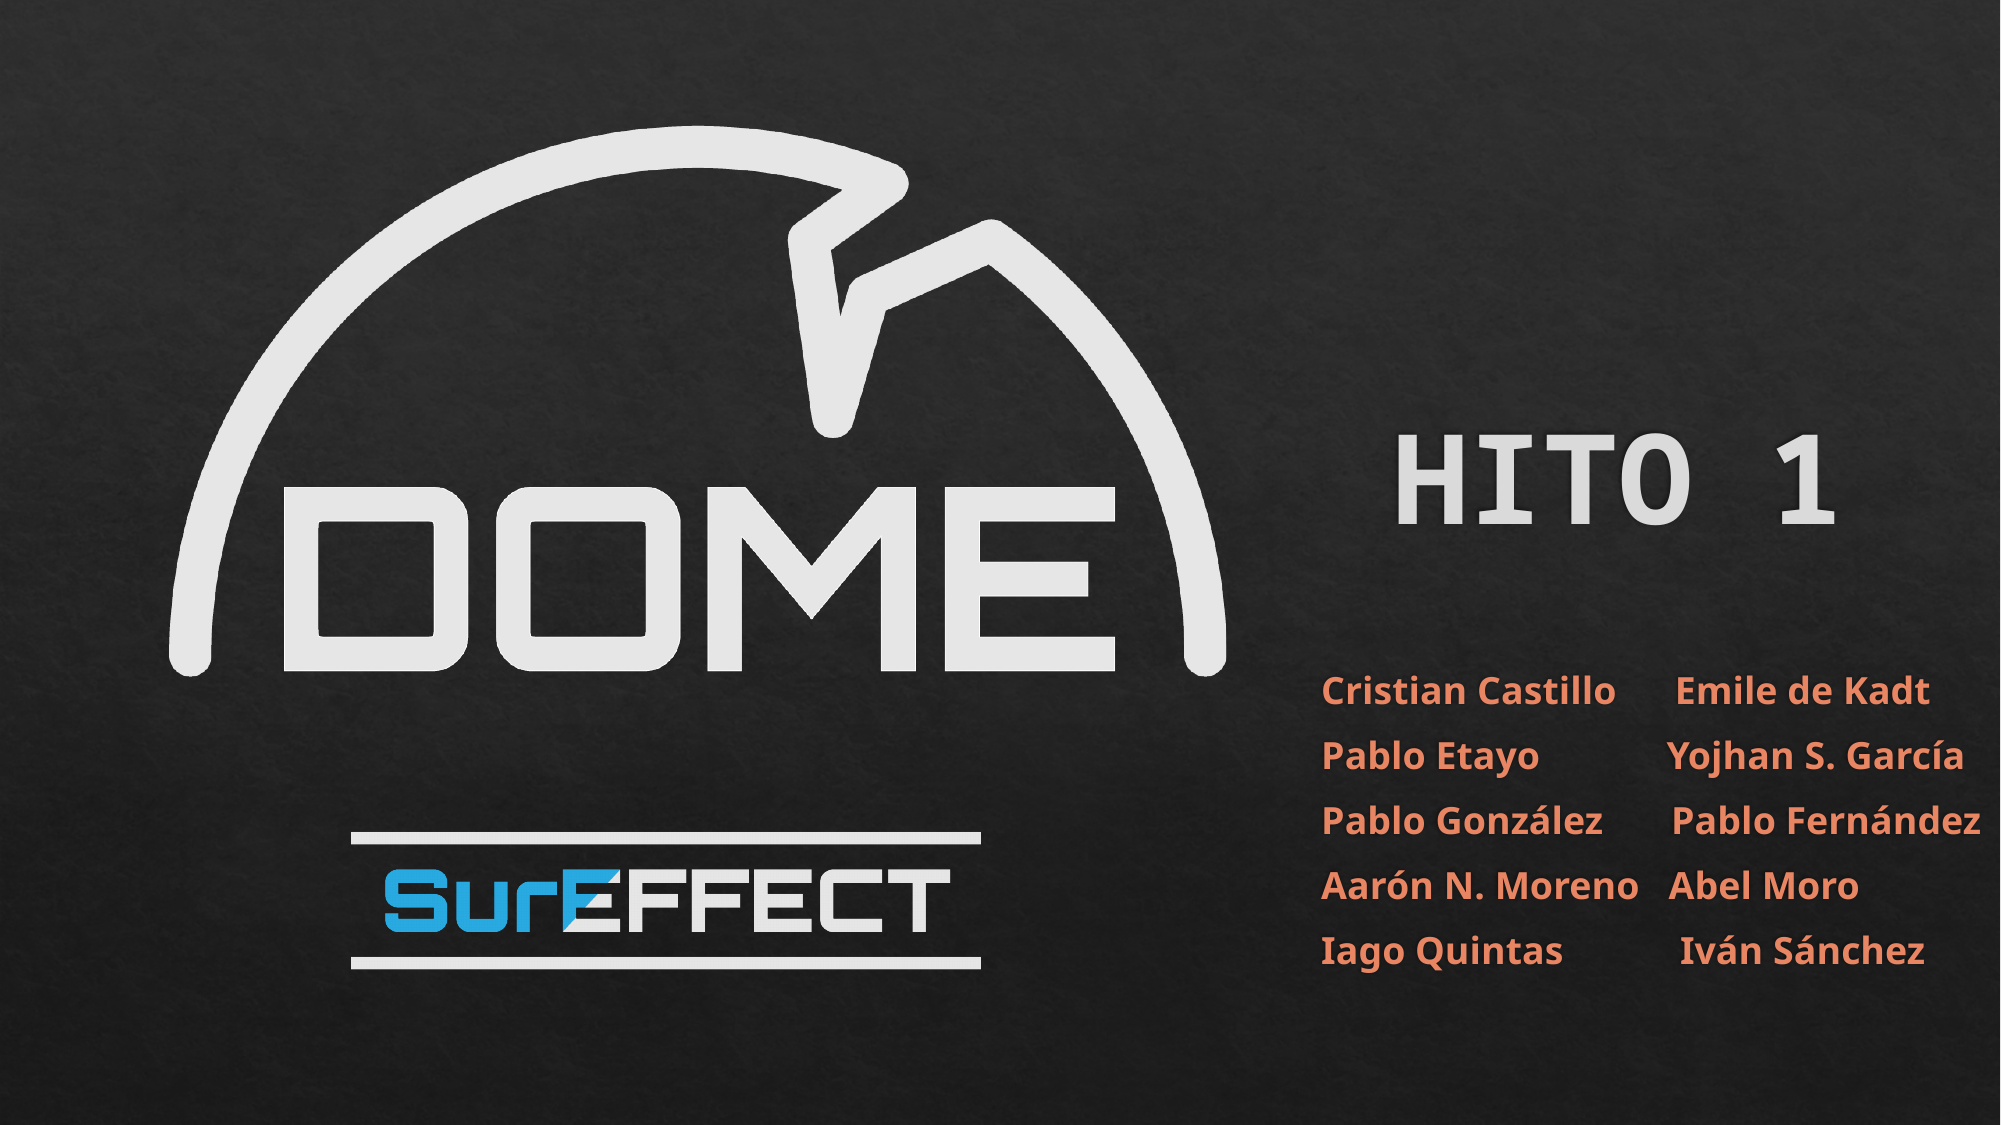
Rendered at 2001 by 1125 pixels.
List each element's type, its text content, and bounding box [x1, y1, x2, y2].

subtitle Cristian Castillo Emile de Kadt Pablo Etayo Yojhan S. García Pablo González Pablo Fernández Aarón N. Moreno Abel Moro Iago Quintas Iván Sánchez [1306, 659, 2000, 1039]
text_box HITO 1 [1288, 392, 2000, 565]
picture [0, 0, 2001, 1125]
